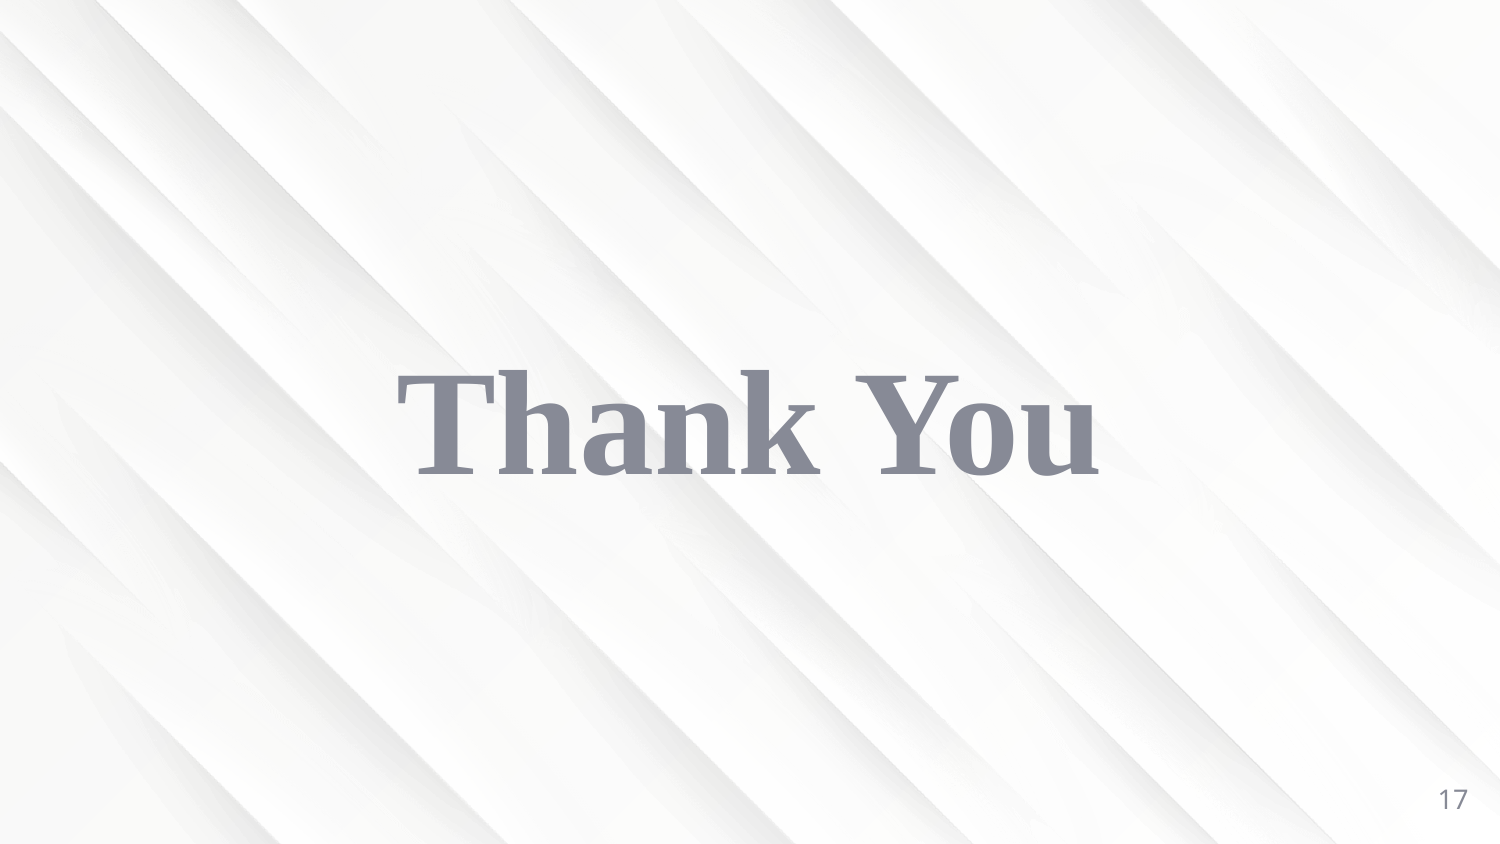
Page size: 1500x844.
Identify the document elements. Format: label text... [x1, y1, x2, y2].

slide_number 17 [1378, 766, 1469, 832]
picture [0, 0, 1500, 844]
title Thank You [332, 336, 1168, 508]
